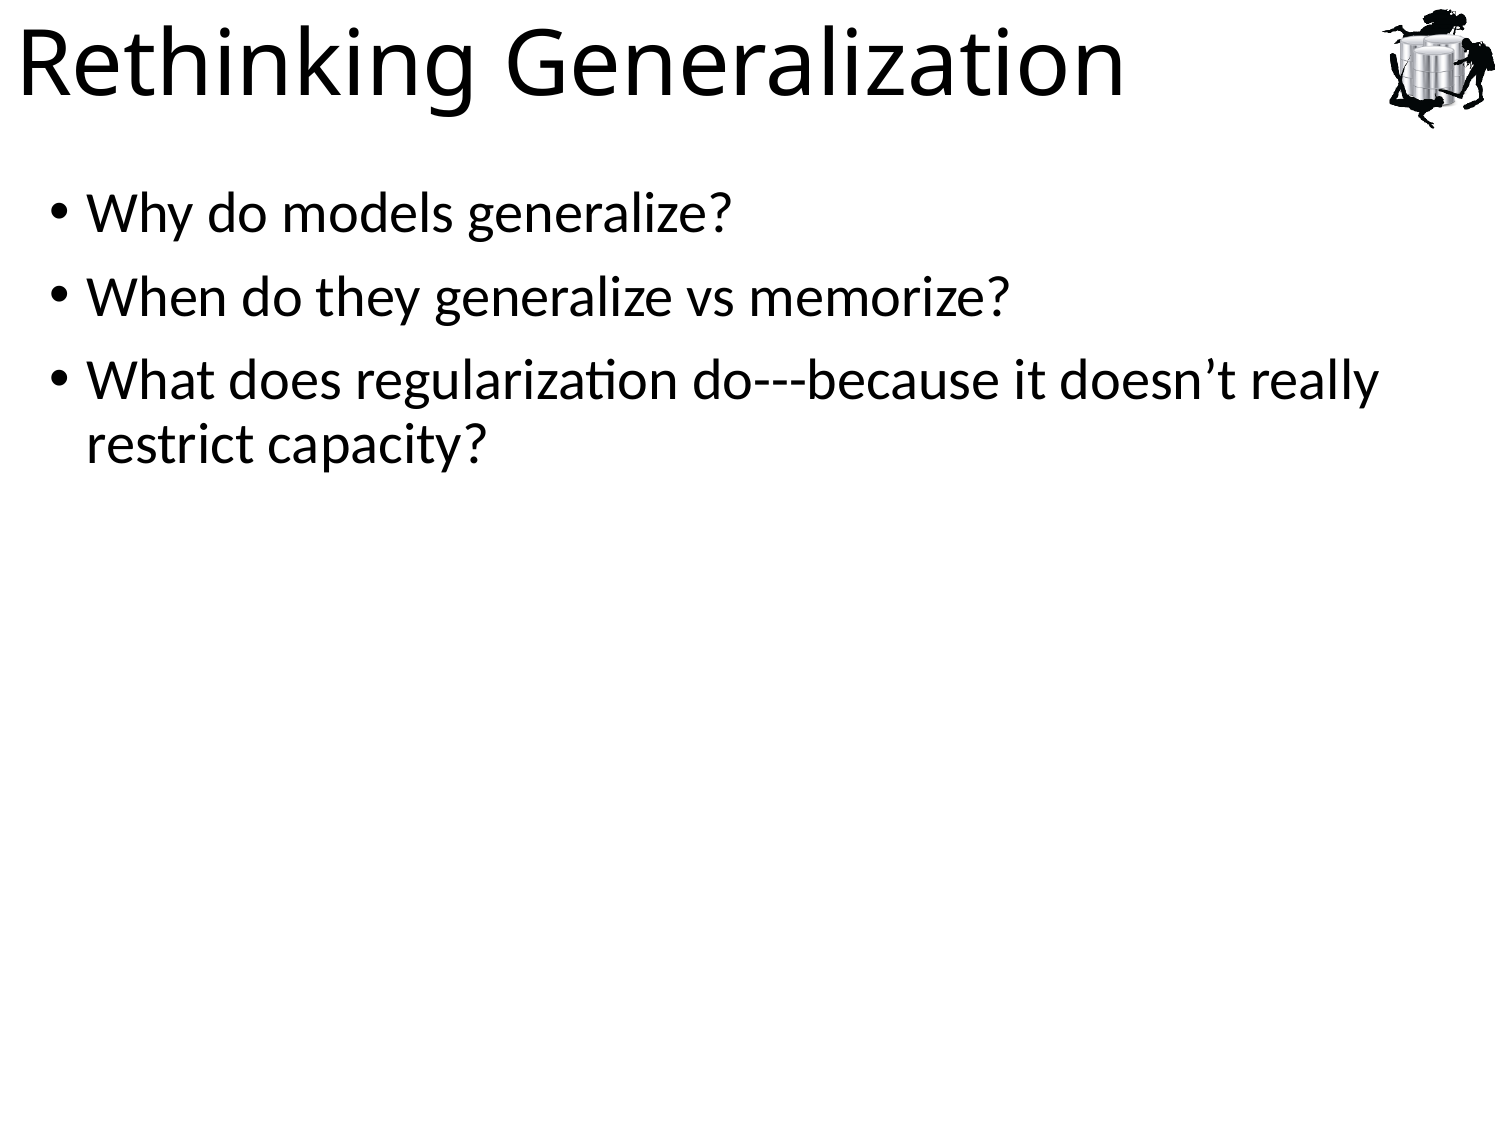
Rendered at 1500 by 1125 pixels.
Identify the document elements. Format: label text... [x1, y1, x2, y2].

list Why do models generalize? When do they generalize vs memorize? What does regularization do---because it doesn’t really restrict capacity? [34, 174, 1482, 1014]
picture [1377, 5, 1498, 131]
title Rethinking Generalization [0, 0, 1377, 131]
